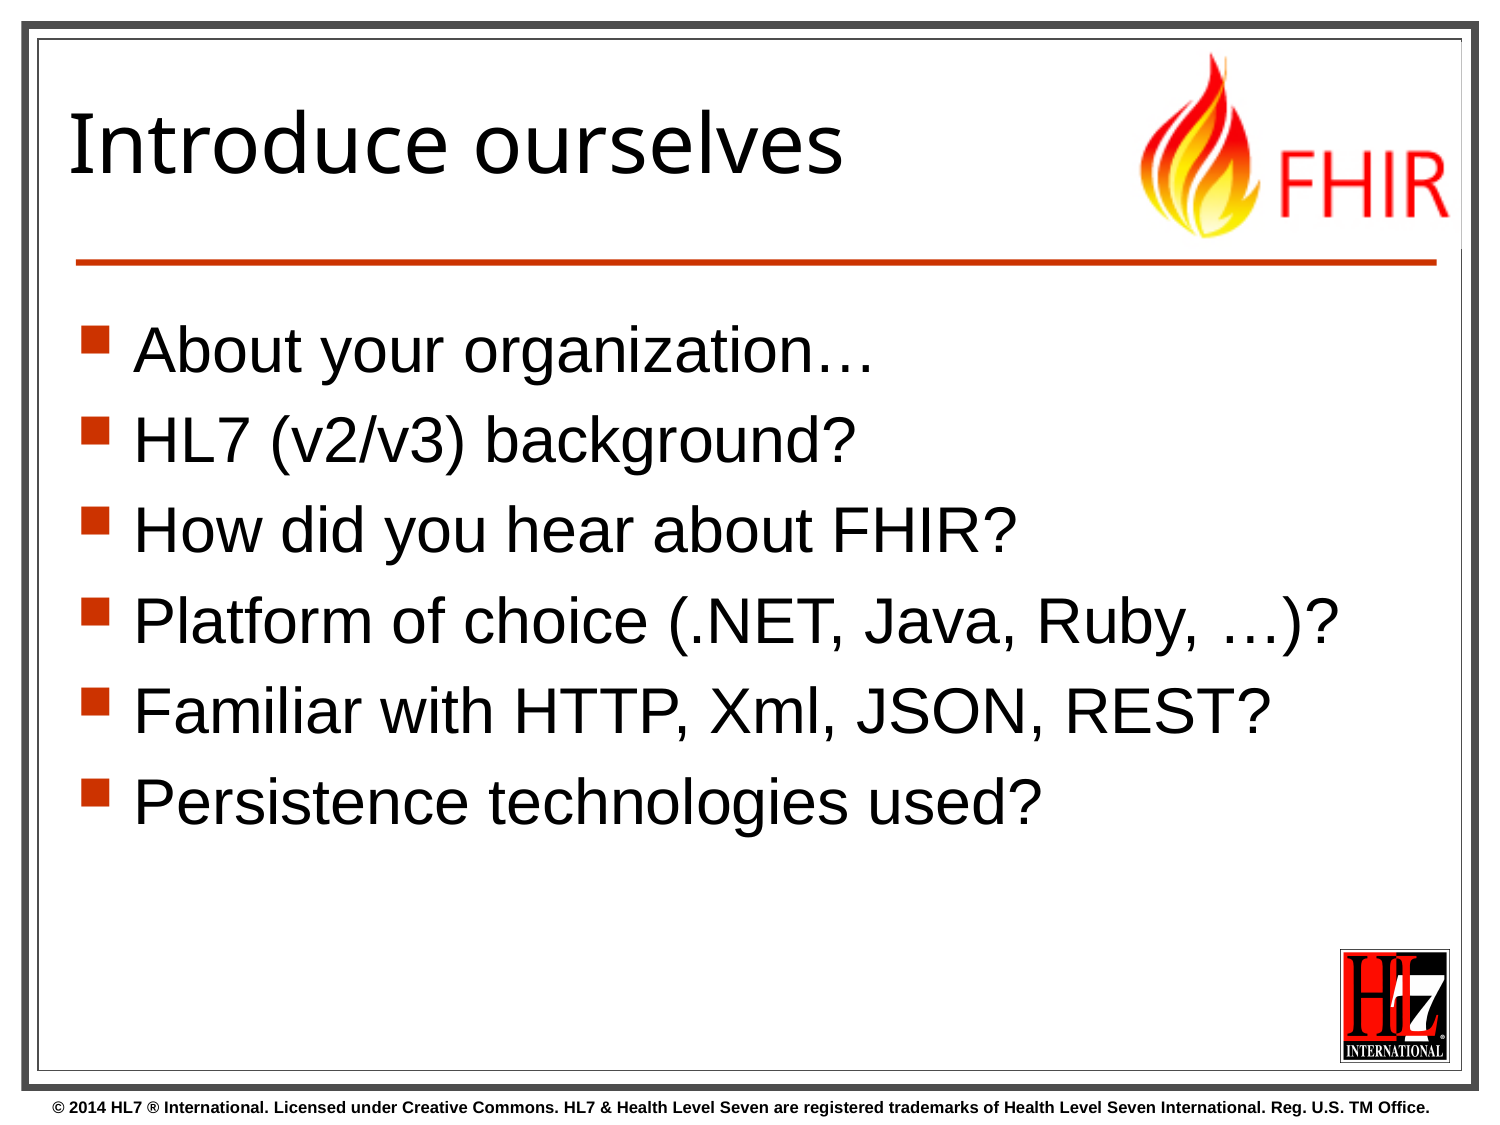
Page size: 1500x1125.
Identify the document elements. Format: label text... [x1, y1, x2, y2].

picture [1340, 949, 1450, 1063]
picture [1128, 42, 1462, 249]
list About your organization… HL7 (v2/v3) background? How did you hear about FHIR? Platform of choice (.NET, Java, Ruby, …)? Familiar with HTTP, Xml, JSON, REST? Persistence technologies used? [62, 299, 1438, 1035]
title Introduce ourselves [53, 54, 1128, 244]
